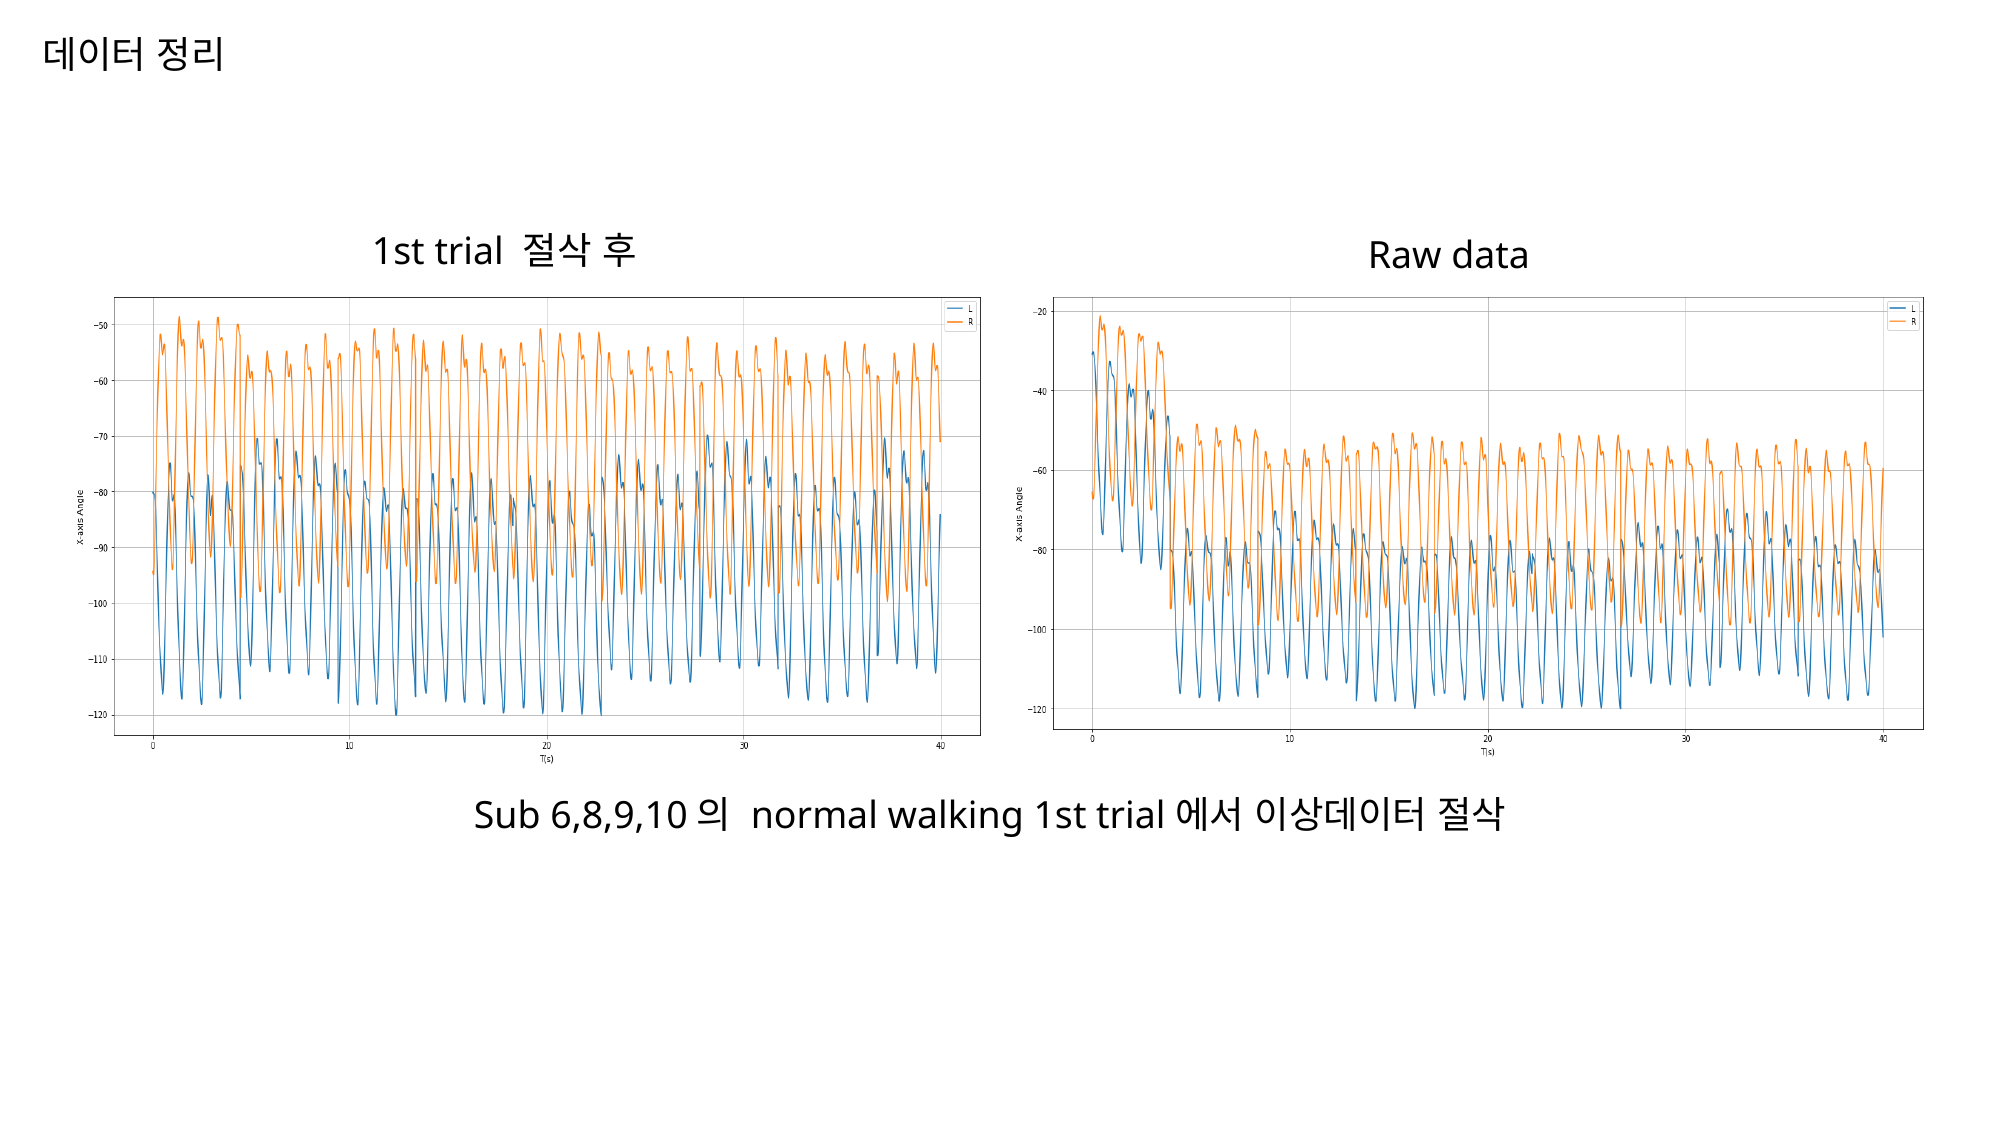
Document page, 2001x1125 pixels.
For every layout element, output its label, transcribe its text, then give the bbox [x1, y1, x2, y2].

text_box 데이터 정리 [27, 23, 478, 84]
text_box Raw data [1352, 223, 1803, 284]
picture [1010, 290, 1928, 762]
text_box 1st trial 절삭 후 [356, 219, 807, 280]
picture [72, 290, 984, 769]
text_box Sub 6,8,9,10의 normal walking 1st trial에서 이상데이터 절삭 [458, 783, 1586, 844]
